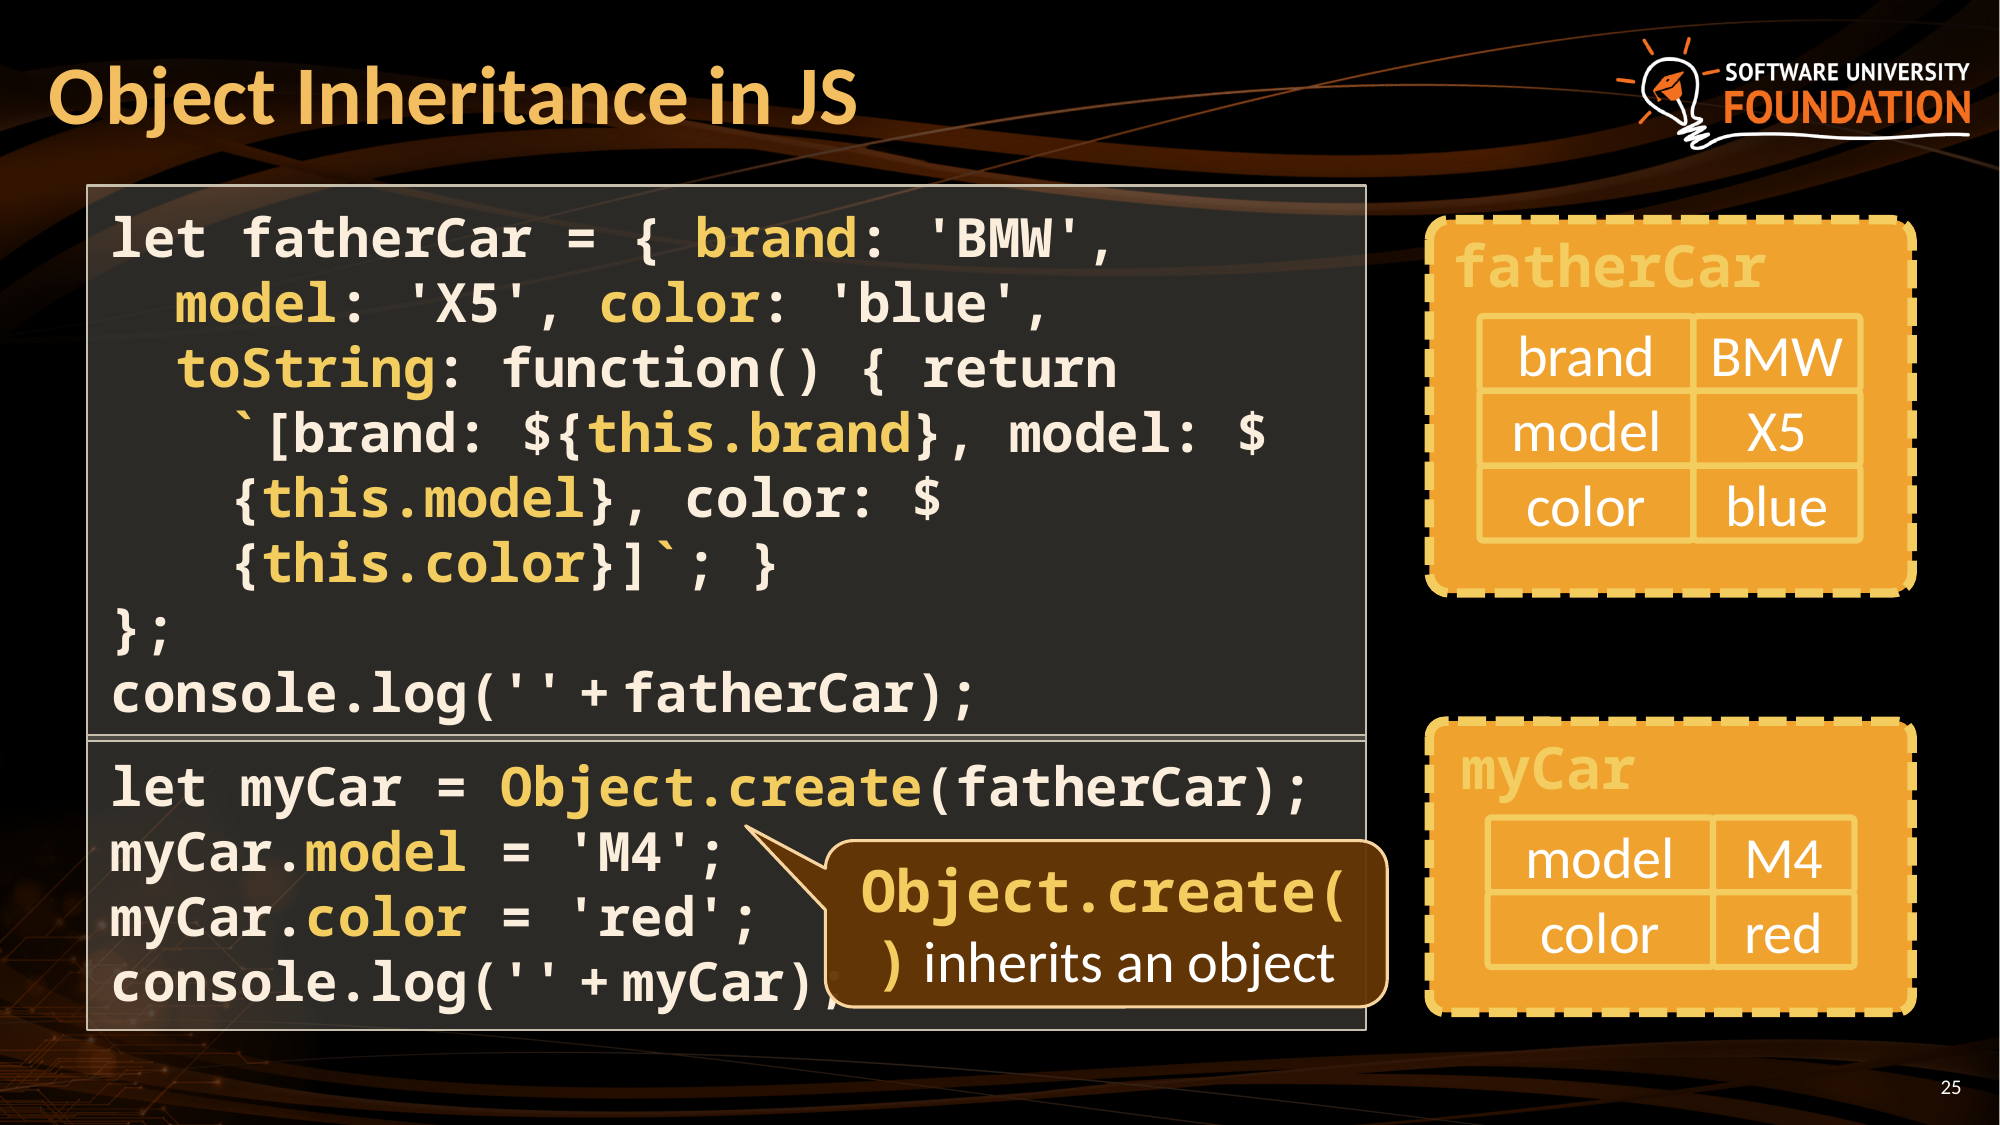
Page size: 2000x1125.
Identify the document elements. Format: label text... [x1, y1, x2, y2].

text_box <number> [1897, 1070, 1968, 1103]
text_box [1429, 219, 1913, 594]
text_box let fatherCar = { brand: 'BMW', model: 'X5', color: 'blue', toString: function() { return `[brand: ${this.brand}, model: ${this.model}, color: ${this.color}]`; } }; console.log('' + fatherCar); [87, 185, 1366, 734]
text_box let myCar = Object.create(fatherCar); myCar.model = 'M4'; myCar.color = 'red'; console.log('' + myCar); [87, 734, 1366, 1030]
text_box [1487, 817, 1855, 968]
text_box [1429, 600, 1913, 1013]
text_box Object Inheritance in JS [30, 6, 1602, 189]
picture [0, 0, 2000, 1125]
text_box Object.create() inherits an object [743, 823, 1390, 1010]
